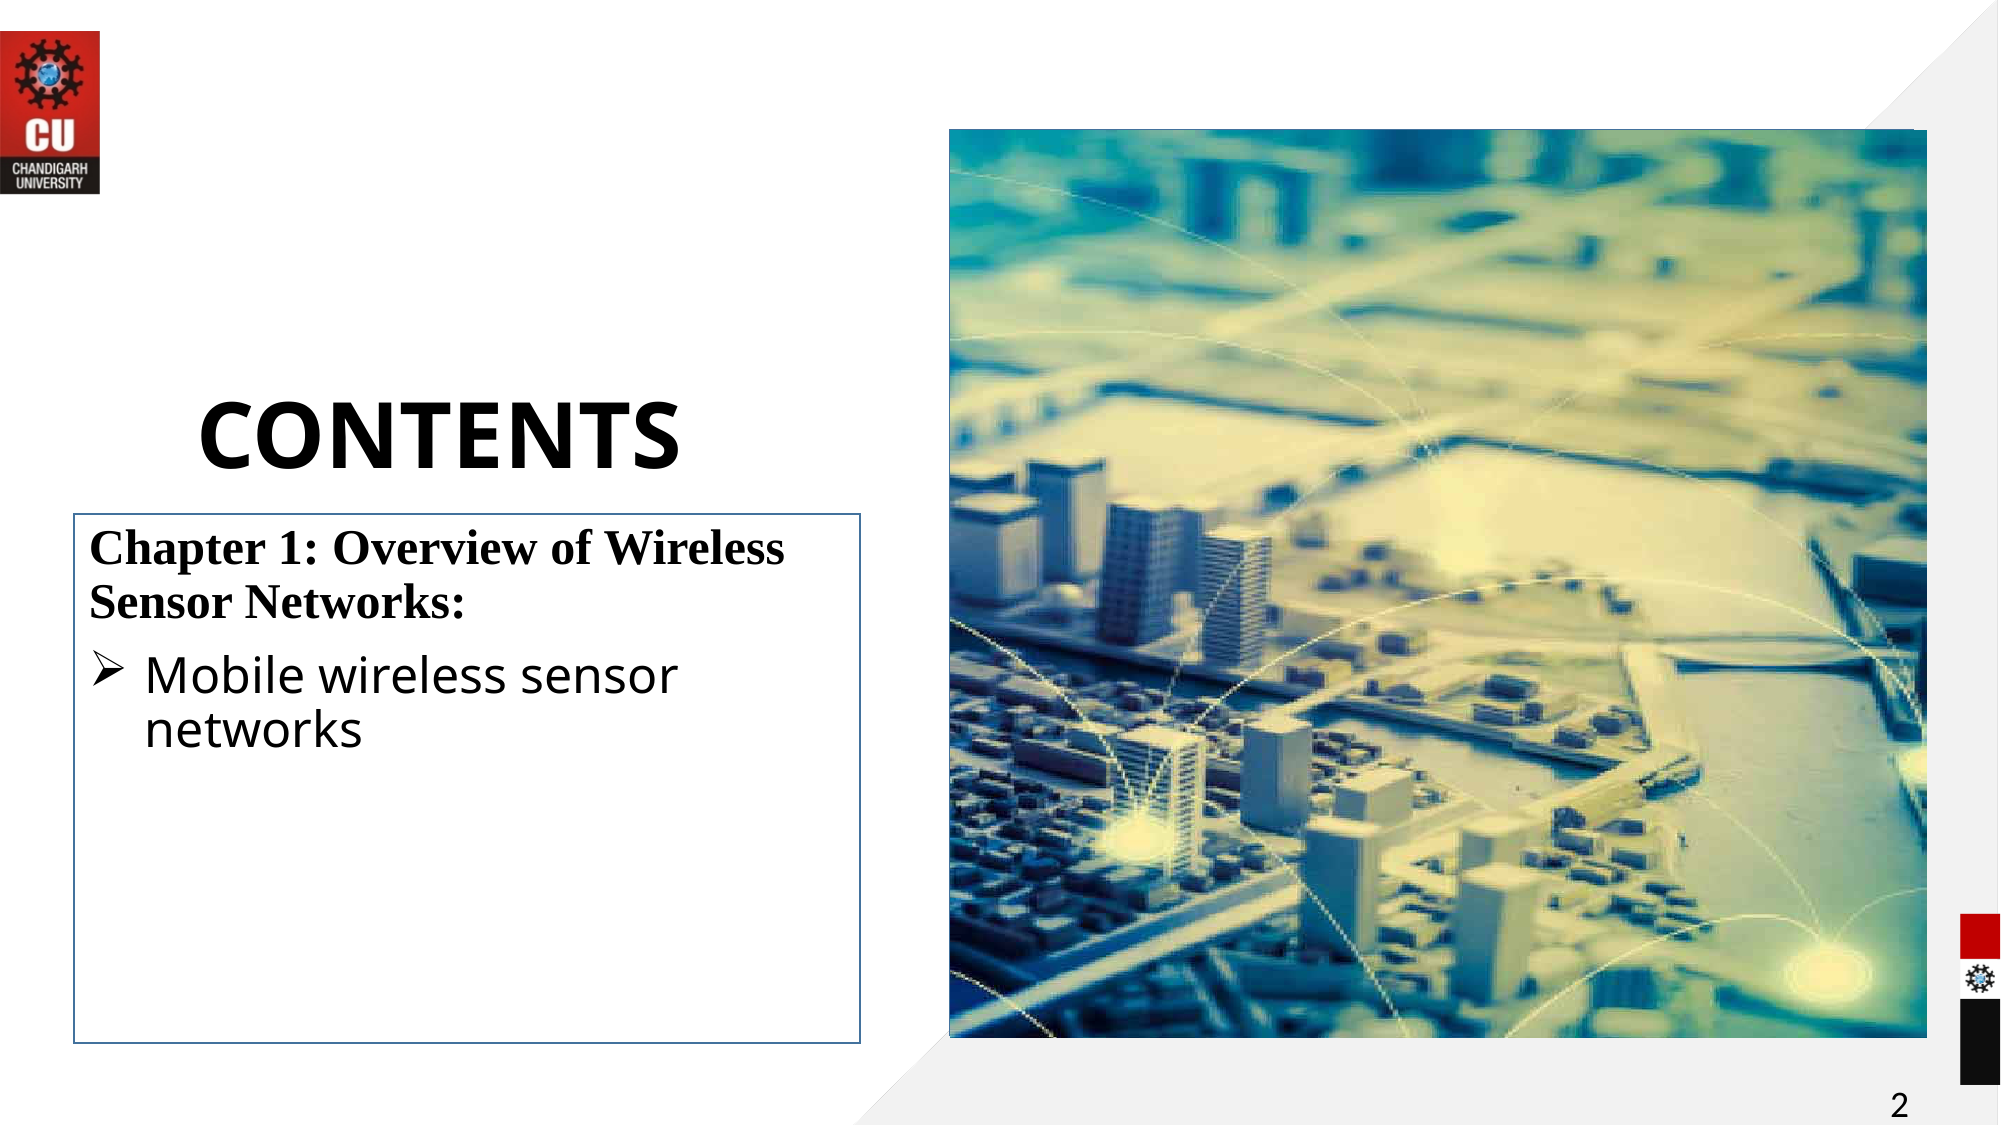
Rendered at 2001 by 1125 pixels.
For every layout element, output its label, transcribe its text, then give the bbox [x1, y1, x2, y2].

text_box 2 [1875, 1072, 1925, 1125]
picture [0, 0, 2001, 1125]
text_box [73, 513, 861, 1044]
title CONTENTS [73, 333, 805, 513]
